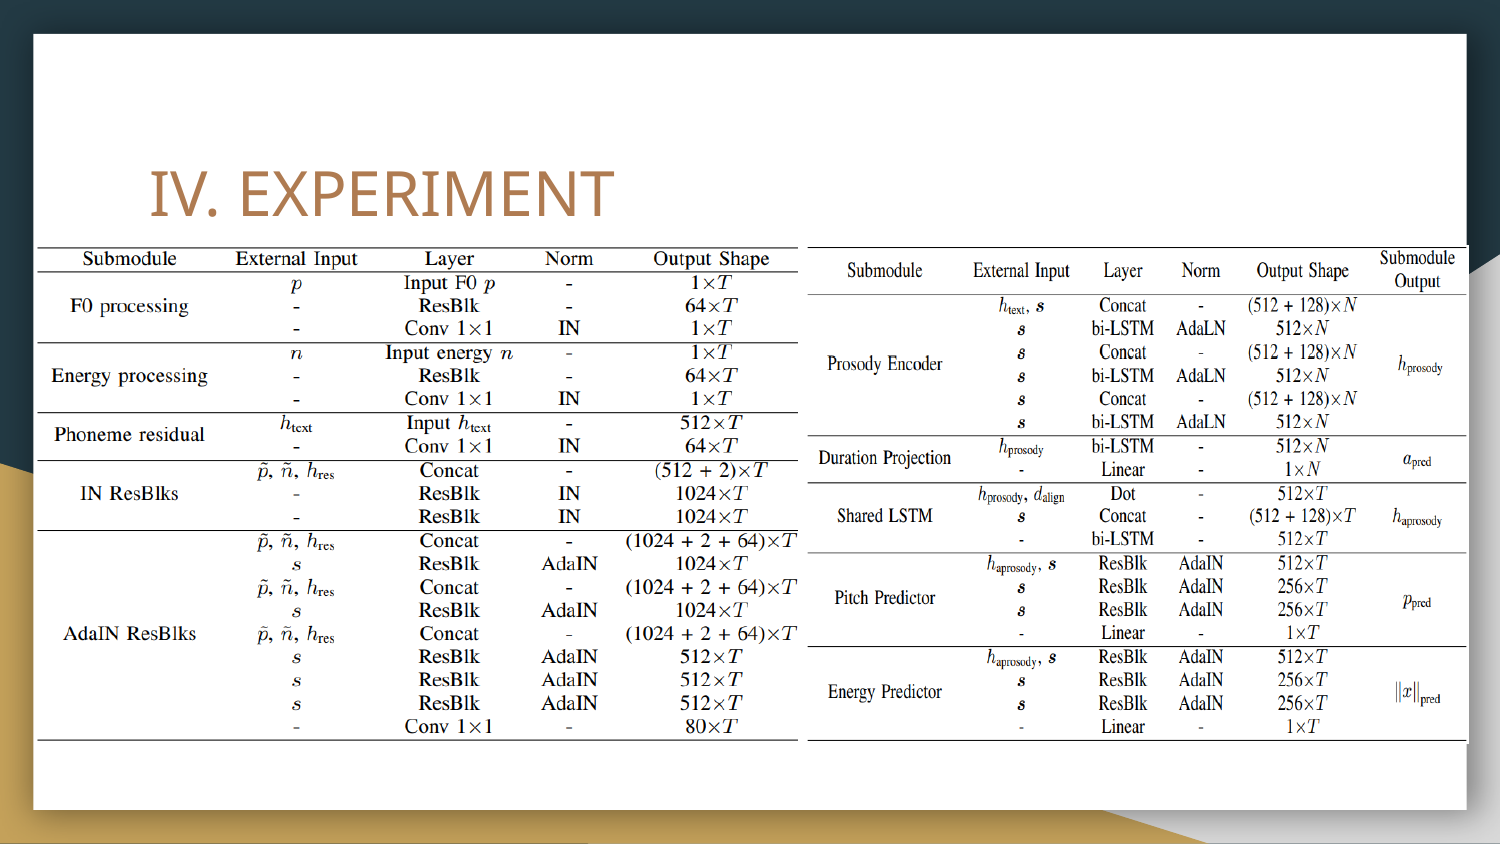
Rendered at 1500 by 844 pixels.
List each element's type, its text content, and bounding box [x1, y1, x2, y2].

picture [34, 244, 1470, 744]
title IV. EXPERIMENT [134, 138, 1366, 243]
